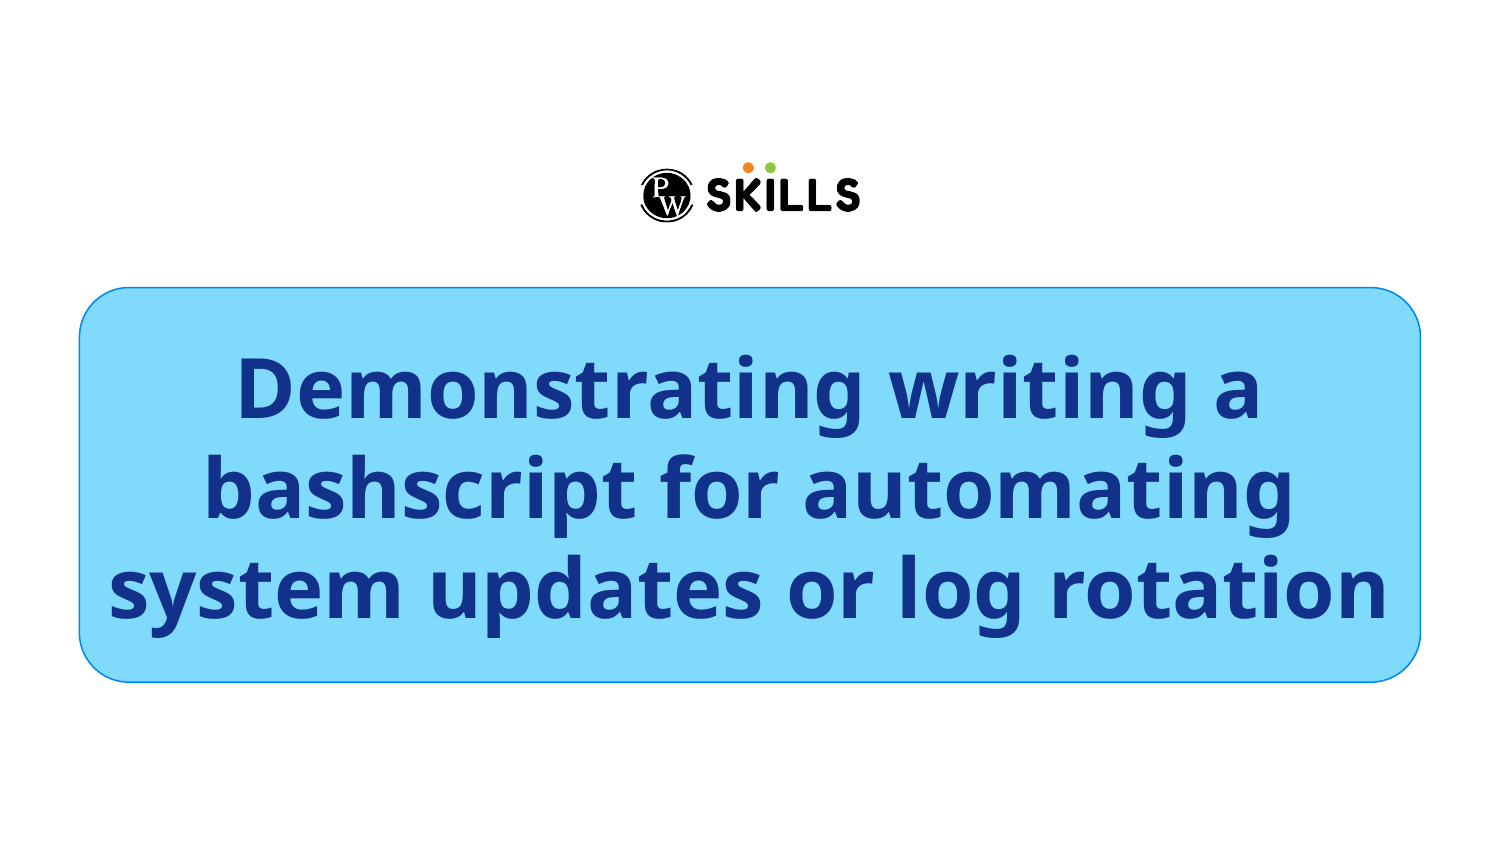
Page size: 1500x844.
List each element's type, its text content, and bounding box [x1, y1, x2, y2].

text_box [82, 287, 1418, 320]
picture [640, 162, 860, 223]
text_box Demonstrating writing a bashscript for automating system updates or log rotation [79, 320, 1421, 651]
text_box [82, 651, 1417, 683]
